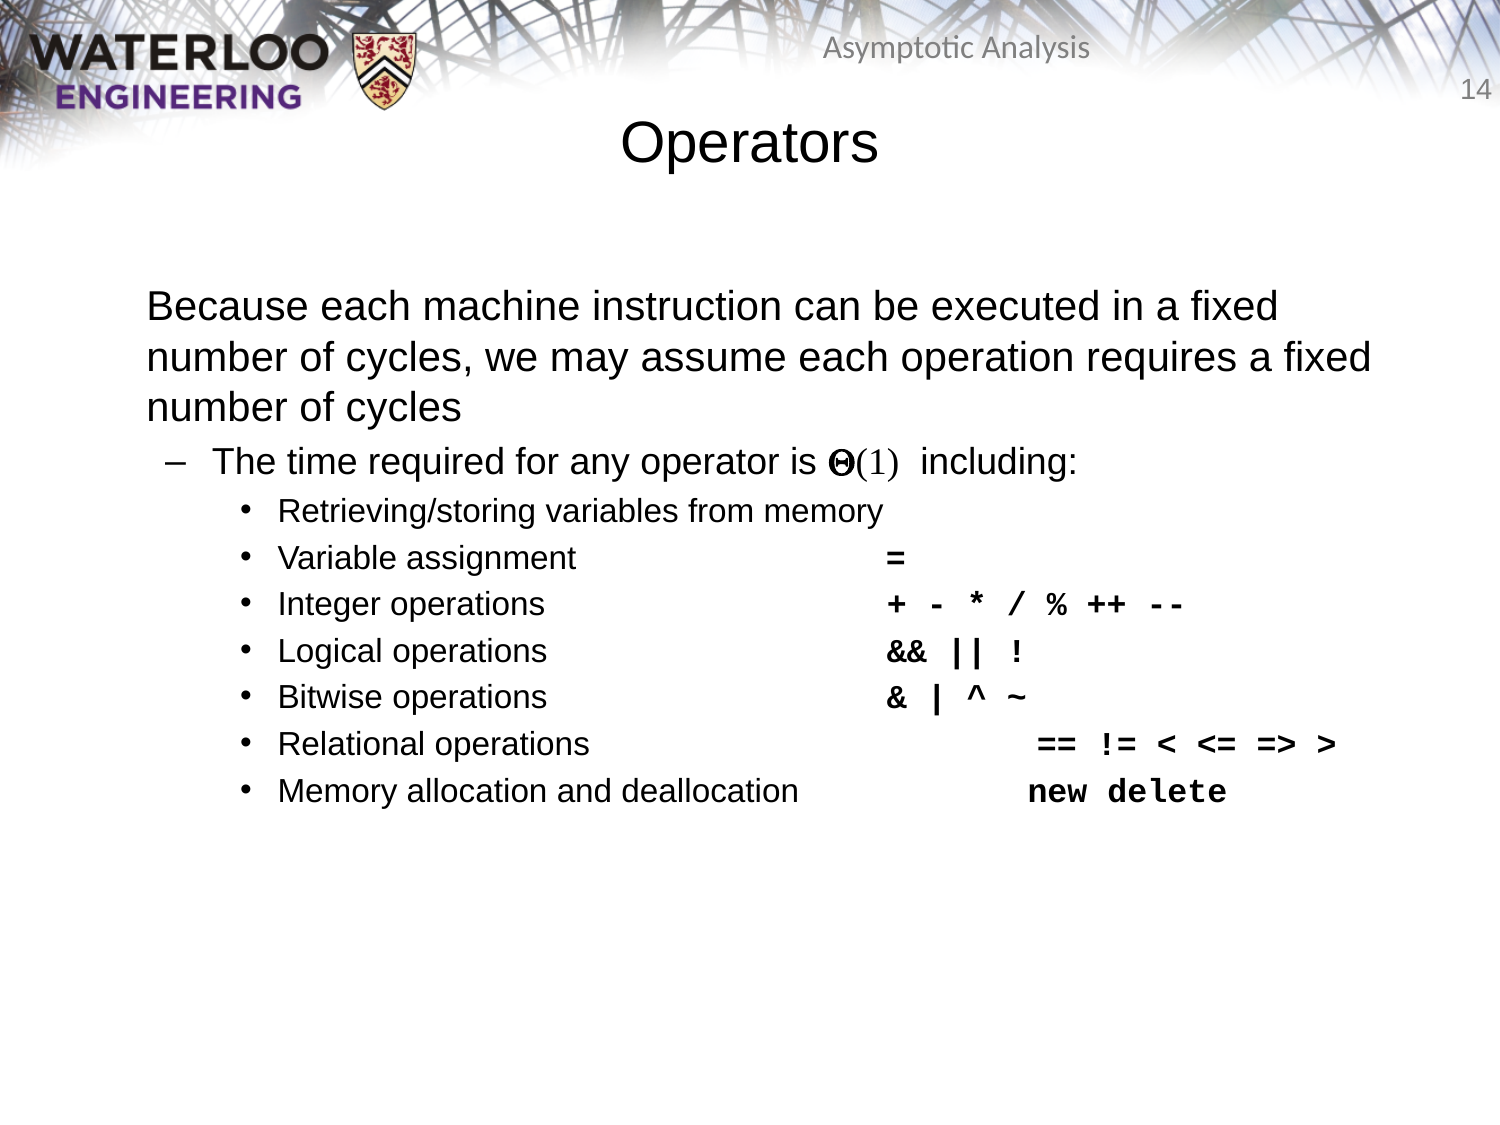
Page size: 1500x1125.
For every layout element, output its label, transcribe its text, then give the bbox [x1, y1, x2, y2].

picture [0, 0, 1500, 1125]
title Operators [74, 44, 1426, 233]
list Because each machine instruction can be executed in a fixed number of cycles, we may assume each operation requires a fixed number of cycles The time required for any operator is Q(1) including: Retrieving/storing variables from memory Variable assignment = Integer operations + - * / % ++ -- Logical operations && || ! Bitwise operations & | ^ ~ Relational operations == != < <= => > Memory allocation and deallocation new delete [74, 262, 1426, 1006]
